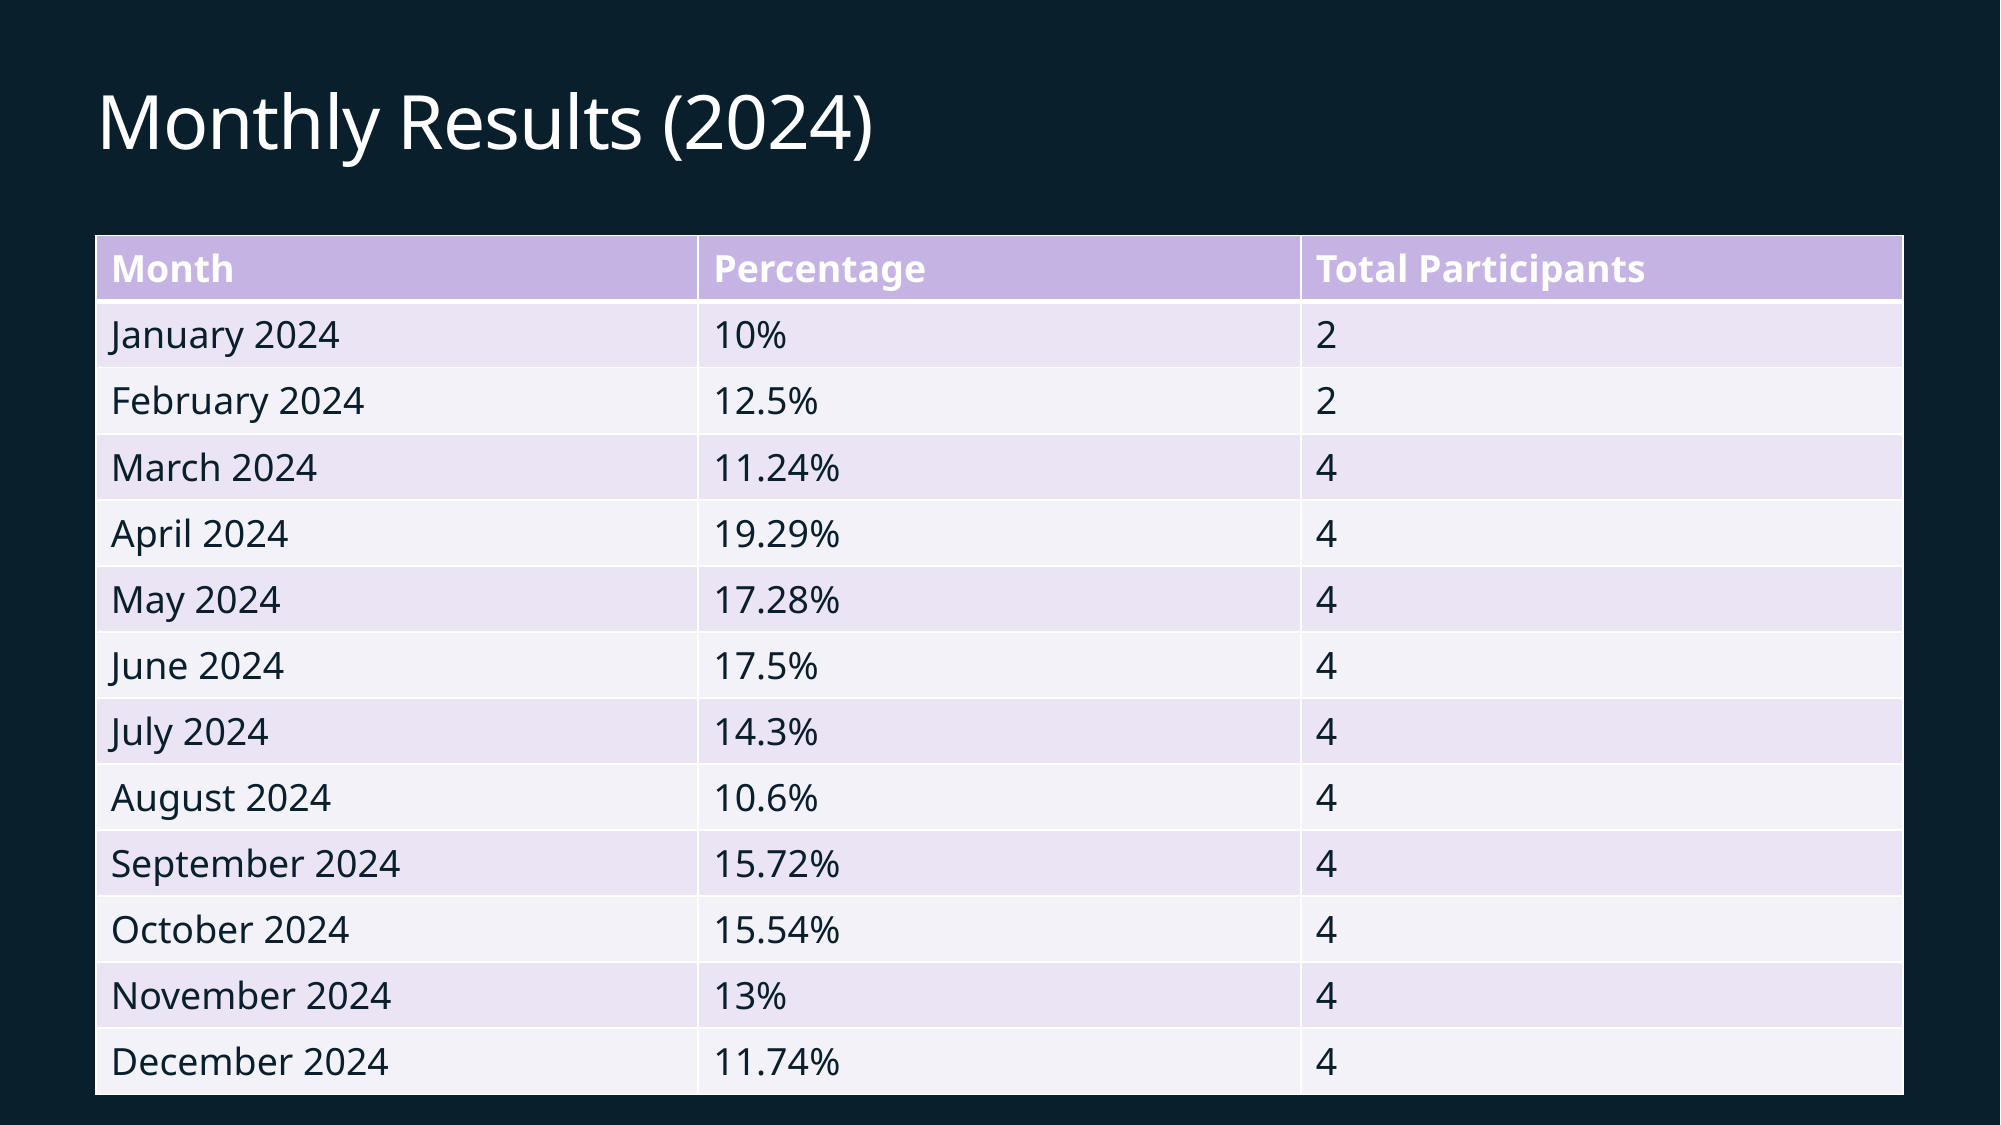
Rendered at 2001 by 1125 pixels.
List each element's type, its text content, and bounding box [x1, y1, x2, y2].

title Monthly Results (2024) [96, 75, 1904, 166]
table_cell February 2024 [97, 368, 697, 433]
table_cell 15.54% [699, 897, 1300, 961]
table_header Month [97, 236, 697, 299]
table_cell 10.6% [699, 765, 1300, 829]
table_cell 4 [1302, 633, 1902, 697]
table_cell 4 [1302, 567, 1902, 631]
table_cell July 2024 [97, 699, 697, 763]
table_cell December 2024 [97, 1029, 697, 1094]
table_cell 4 [1302, 963, 1902, 1027]
table_cell May 2024 [97, 567, 697, 631]
table_cell June 2024 [97, 633, 697, 697]
table_cell 12.5% [699, 368, 1300, 433]
table_cell 4 [1302, 699, 1902, 763]
table_header Percentage [699, 236, 1300, 299]
table_cell 4 [1302, 765, 1902, 829]
table_cell 19.29% [699, 501, 1300, 565]
table_cell 14.3% [699, 699, 1300, 763]
table_cell 15.72% [699, 831, 1300, 895]
table_cell 11.74% [699, 1029, 1300, 1094]
table_cell 17.5% [699, 633, 1300, 697]
table_cell 2 [1302, 368, 1902, 433]
table_cell April 2024 [97, 501, 697, 565]
table_cell 13% [699, 963, 1300, 1027]
table_cell 4 [1302, 1029, 1902, 1094]
table_cell 4 [1302, 897, 1902, 961]
table_cell January 2024 [97, 304, 697, 367]
table_cell October 2024 [97, 897, 697, 961]
table_cell 10% [699, 304, 1300, 367]
table_cell August 2024 [97, 765, 697, 829]
table_header Total Participants [1302, 236, 1902, 299]
table_cell 4 [1302, 831, 1902, 895]
table_cell 2 [1302, 304, 1902, 367]
table_cell 17.28% [699, 567, 1300, 631]
table_cell 4 [1302, 501, 1902, 565]
table_cell September 2024 [97, 831, 697, 895]
table_cell March 2024 [97, 435, 697, 499]
table_cell November 2024 [97, 963, 697, 1027]
table_cell 4 [1302, 435, 1902, 499]
table_cell 11.24% [699, 435, 1300, 499]
